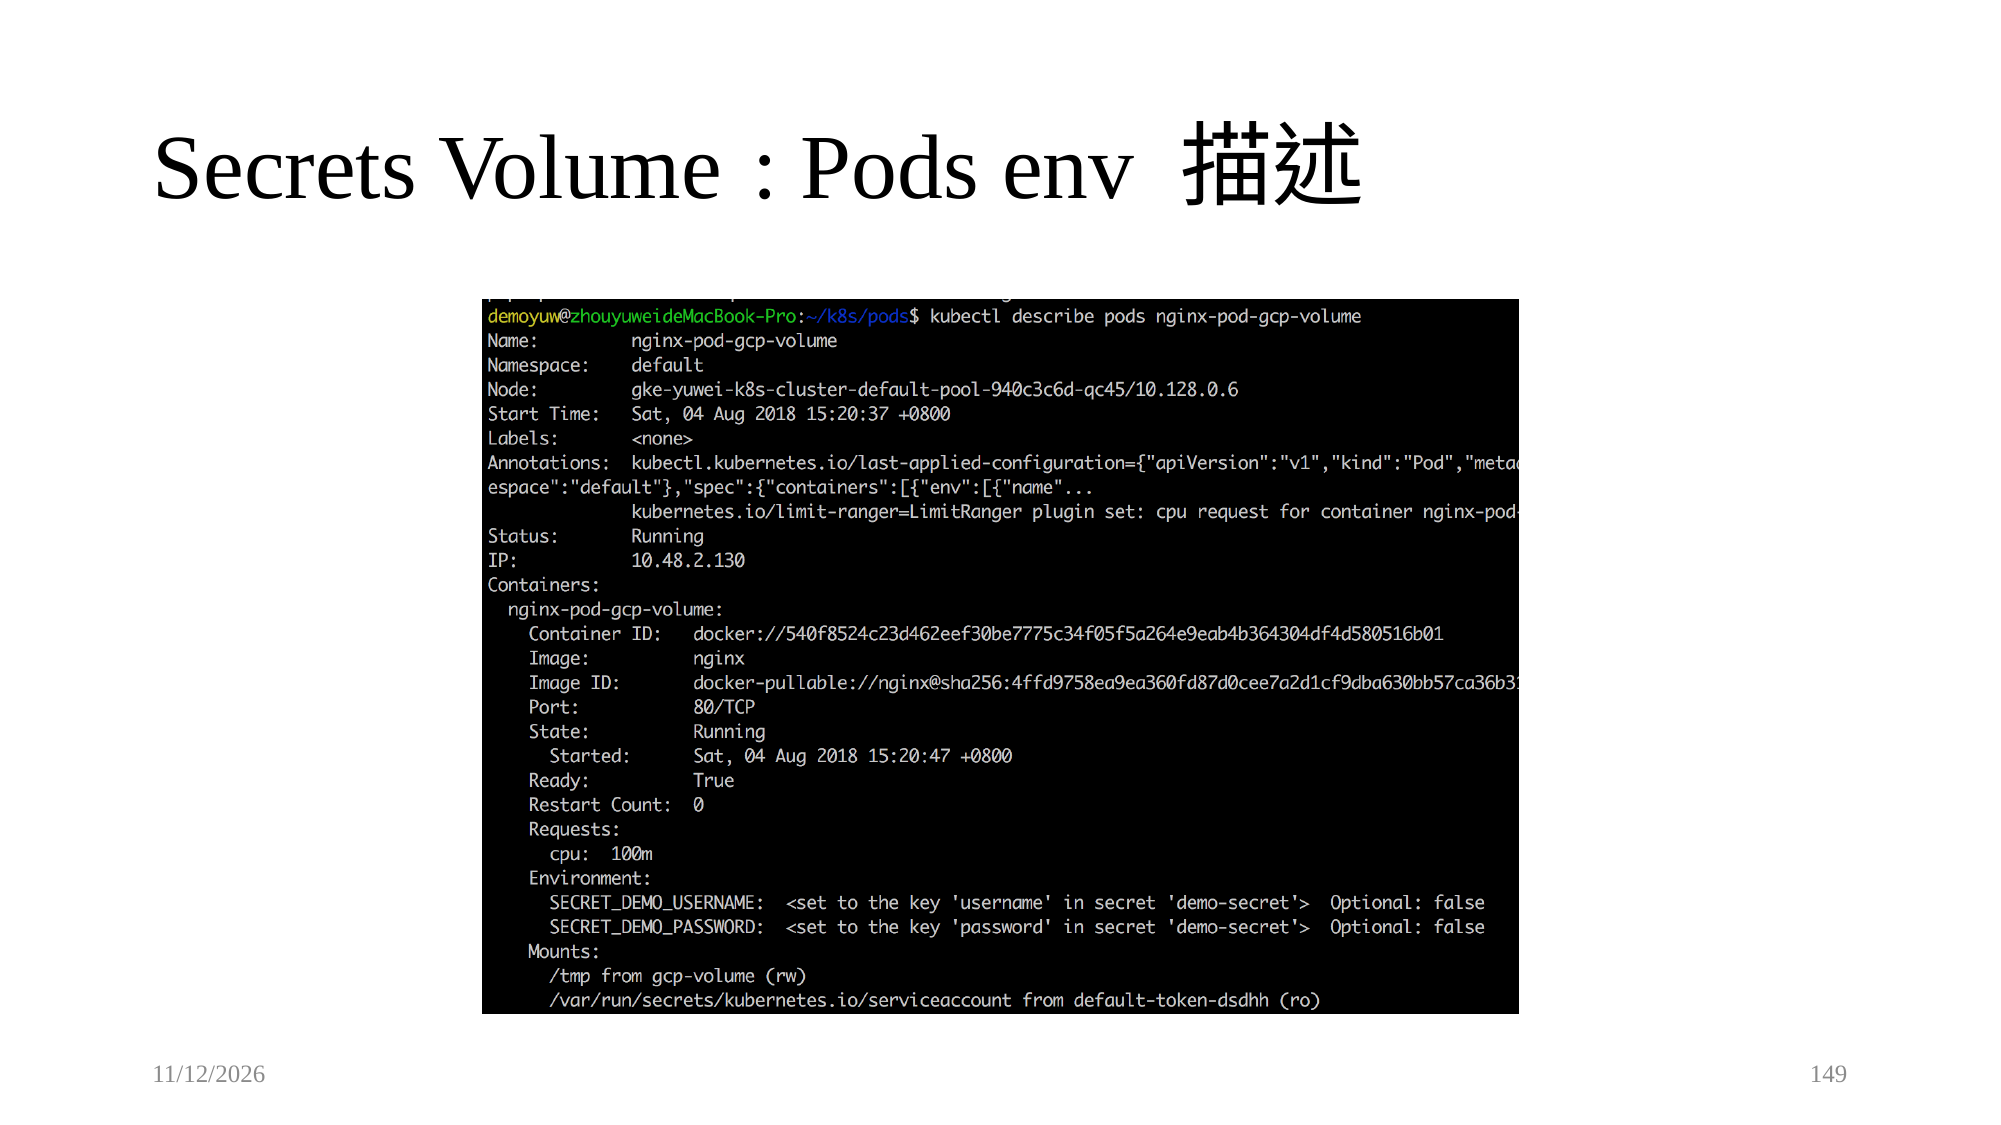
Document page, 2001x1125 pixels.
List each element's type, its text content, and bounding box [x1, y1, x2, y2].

slide_number 149 [1412, 1042, 1863, 1103]
title Secrets Volume : Pods env 描述 [137, 59, 1863, 278]
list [481, 299, 1518, 1014]
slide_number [137, 1042, 588, 1103]
